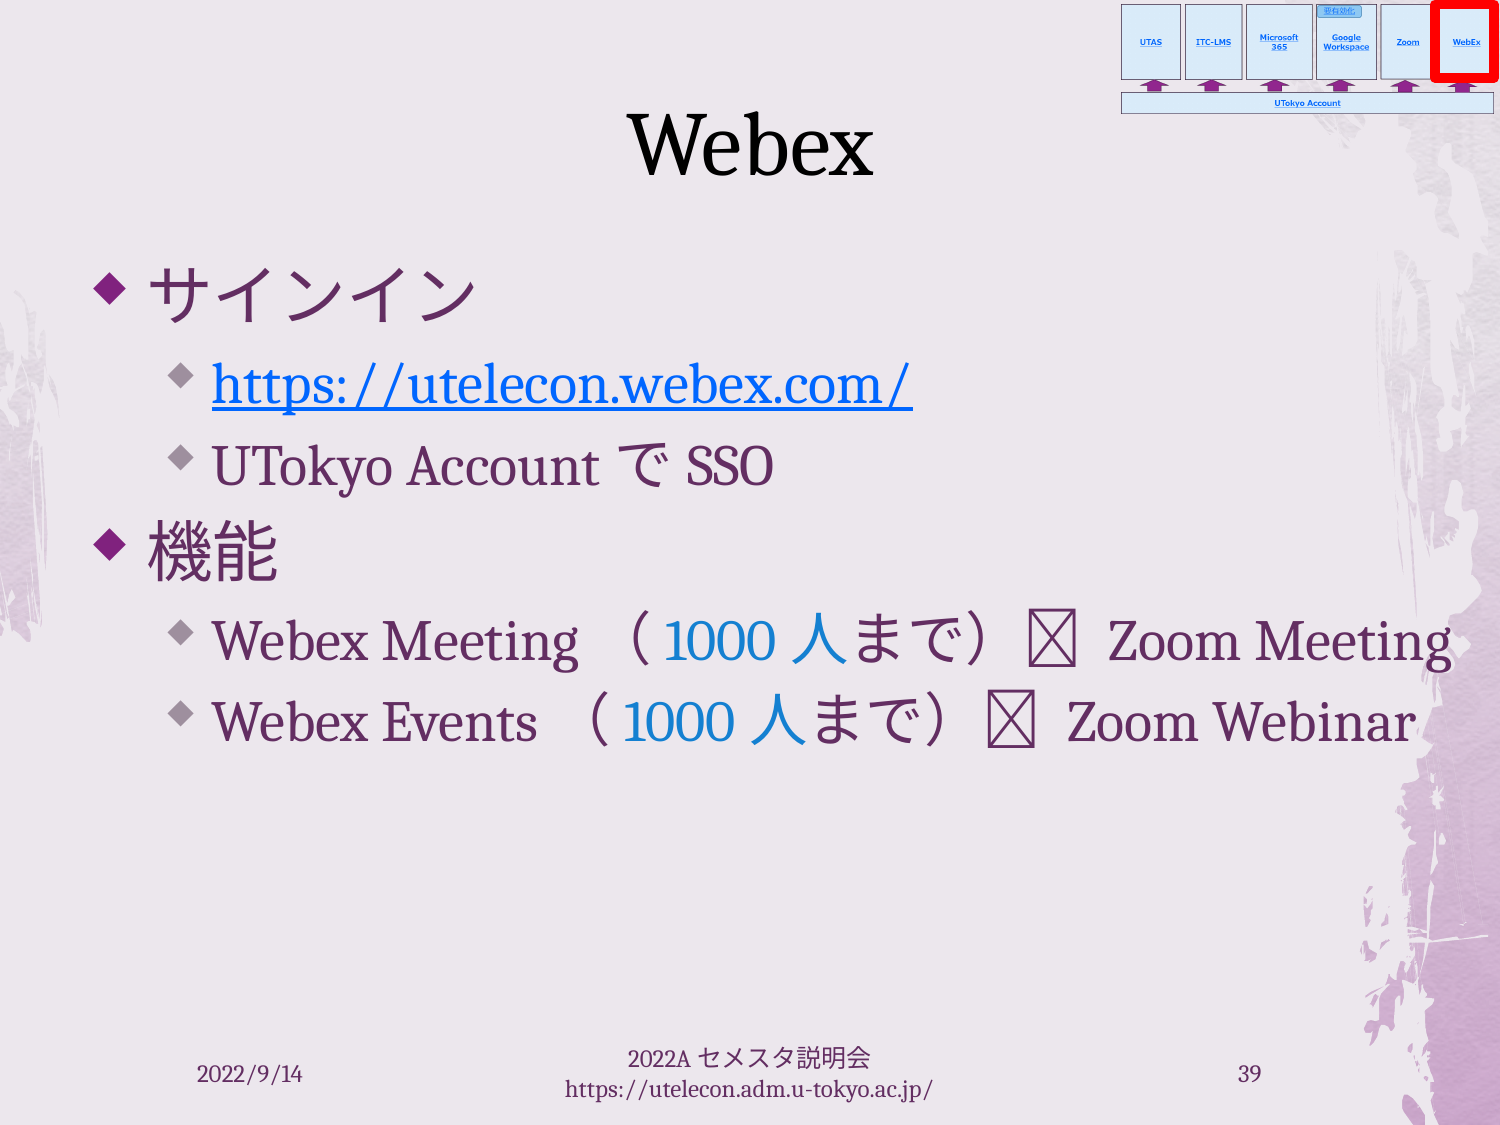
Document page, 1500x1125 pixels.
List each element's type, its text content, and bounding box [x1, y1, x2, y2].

footer 2022Aセメスタ説明会 https://utelecon.adm.u-tokyo.ac.jp/ [512, 1042, 988, 1103]
list サインイン https://utelecon.webex.com/ UTokyo AccountでSSO 機能 Webex Meeting（1000人まで） Zoom Meeting Webex Events（1000人まで） Zoom Webinar [75, 246, 1483, 989]
title Webex [75, 45, 1425, 233]
slide_number 39 [1074, 1042, 1425, 1103]
picture [1120, 4, 1494, 115]
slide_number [75, 1042, 425, 1103]
